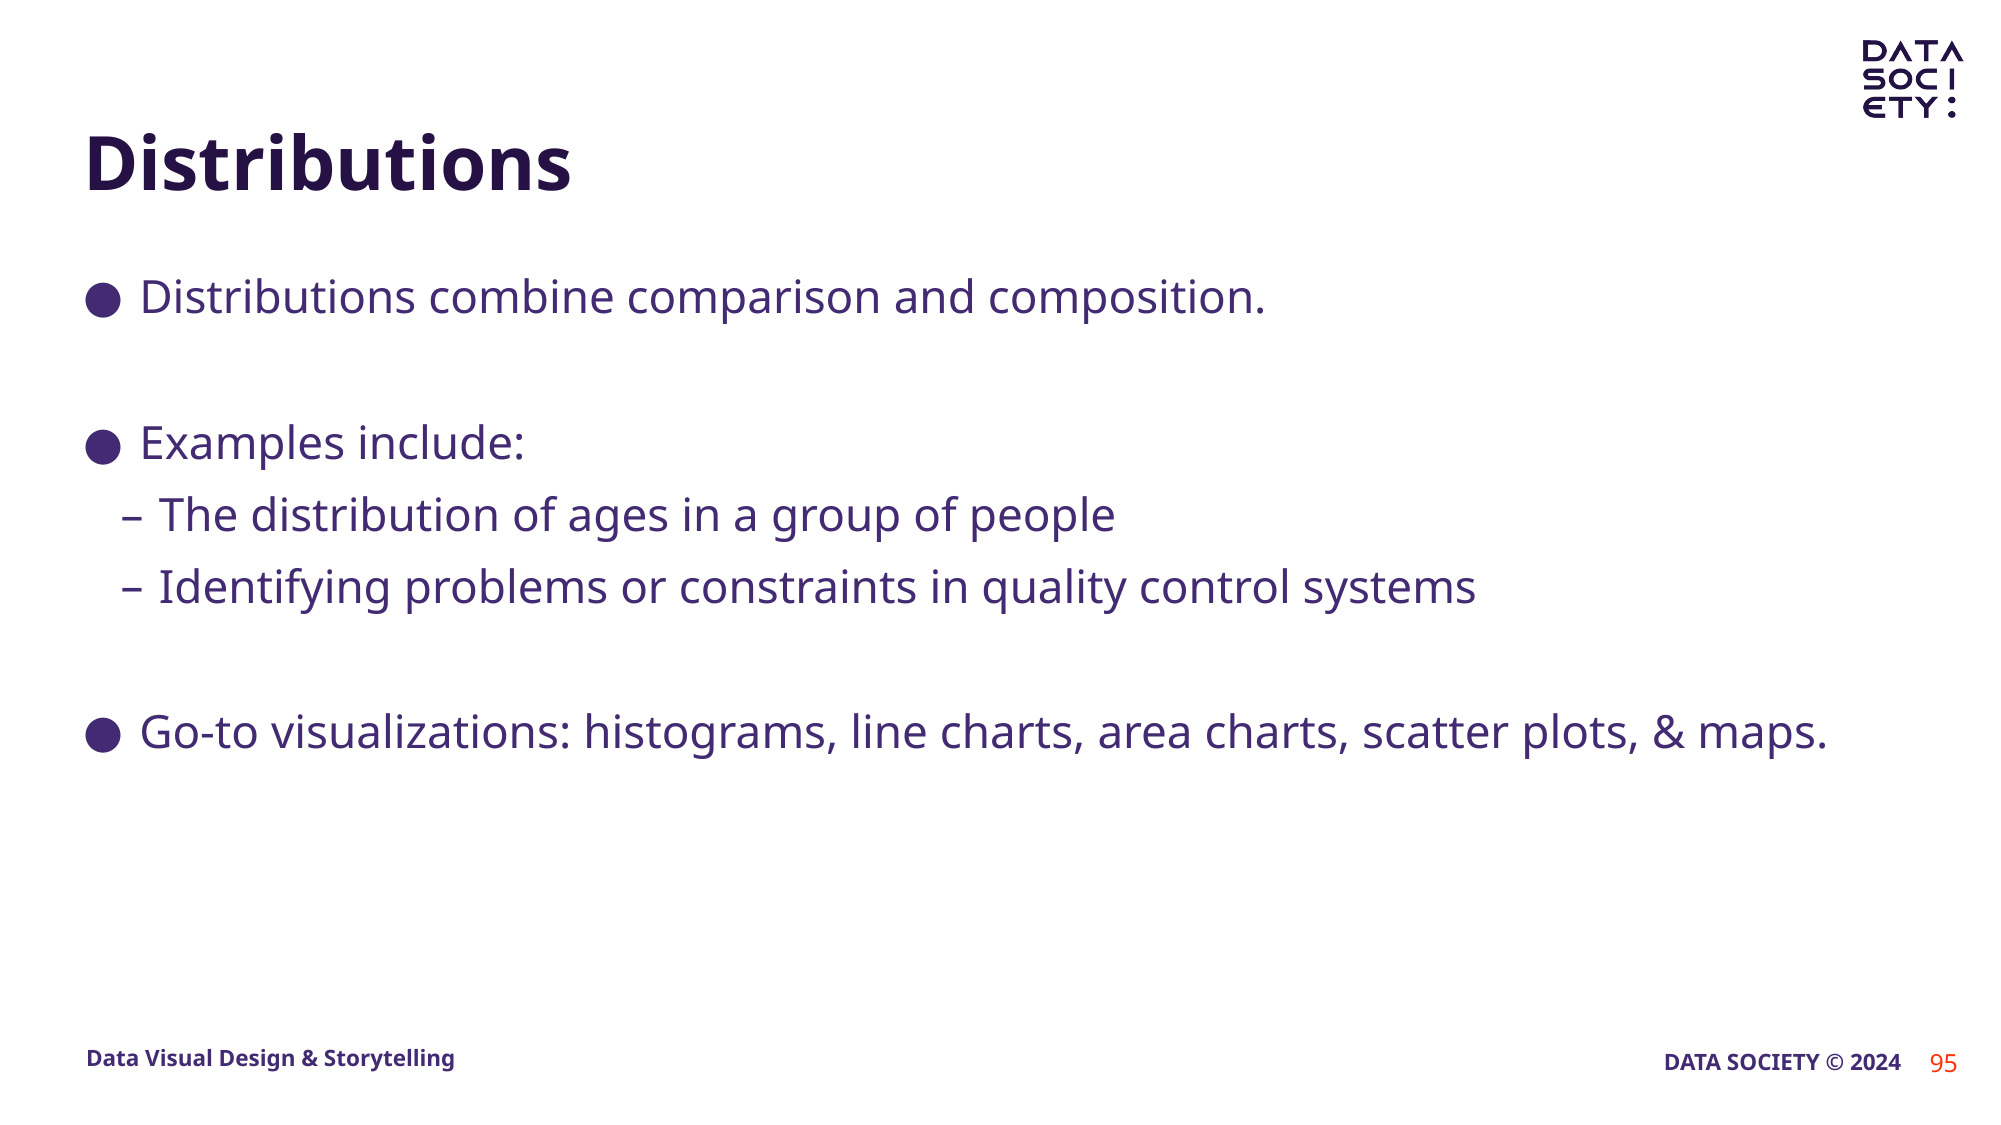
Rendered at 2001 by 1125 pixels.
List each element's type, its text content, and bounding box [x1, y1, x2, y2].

picture [1863, 40, 1964, 118]
slide_number 95 [1853, 1033, 1974, 1097]
title Distributions [68, 87, 1932, 213]
list Distributions combine comparison and composition. Examples include: The distribution of ages in a group of people Identifying problems or constraints in quality control systems Go-to visualizations: histograms, line charts, area charts, scatter plots, & maps. [68, 252, 1932, 1000]
